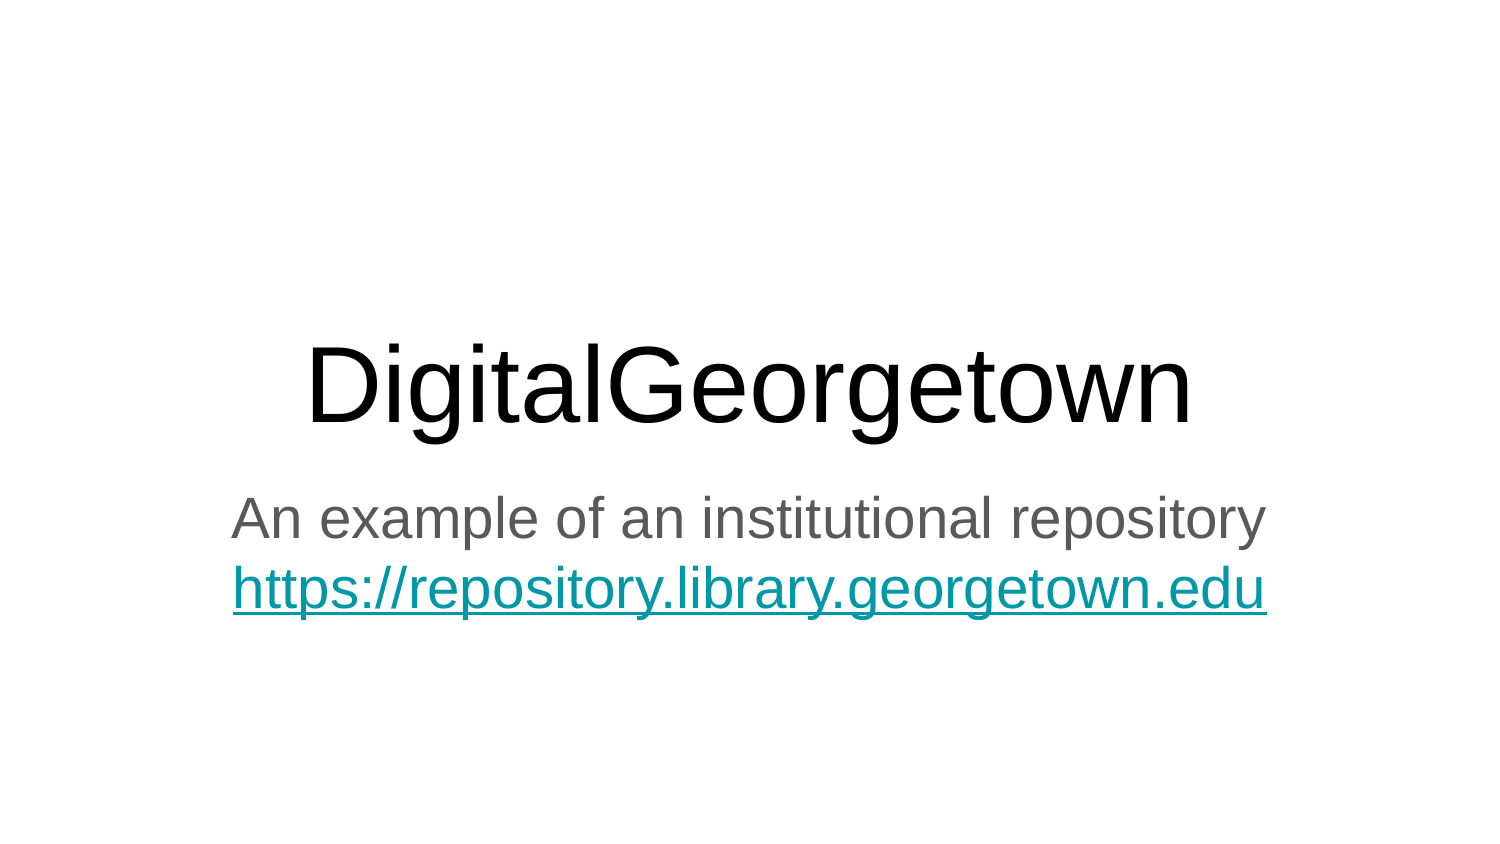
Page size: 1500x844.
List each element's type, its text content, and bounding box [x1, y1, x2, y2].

subtitle An example of an institutional repository https://repository.library.georgetown.edu [51, 464, 1449, 595]
title DigitalGeorgetown [51, 122, 1449, 459]
